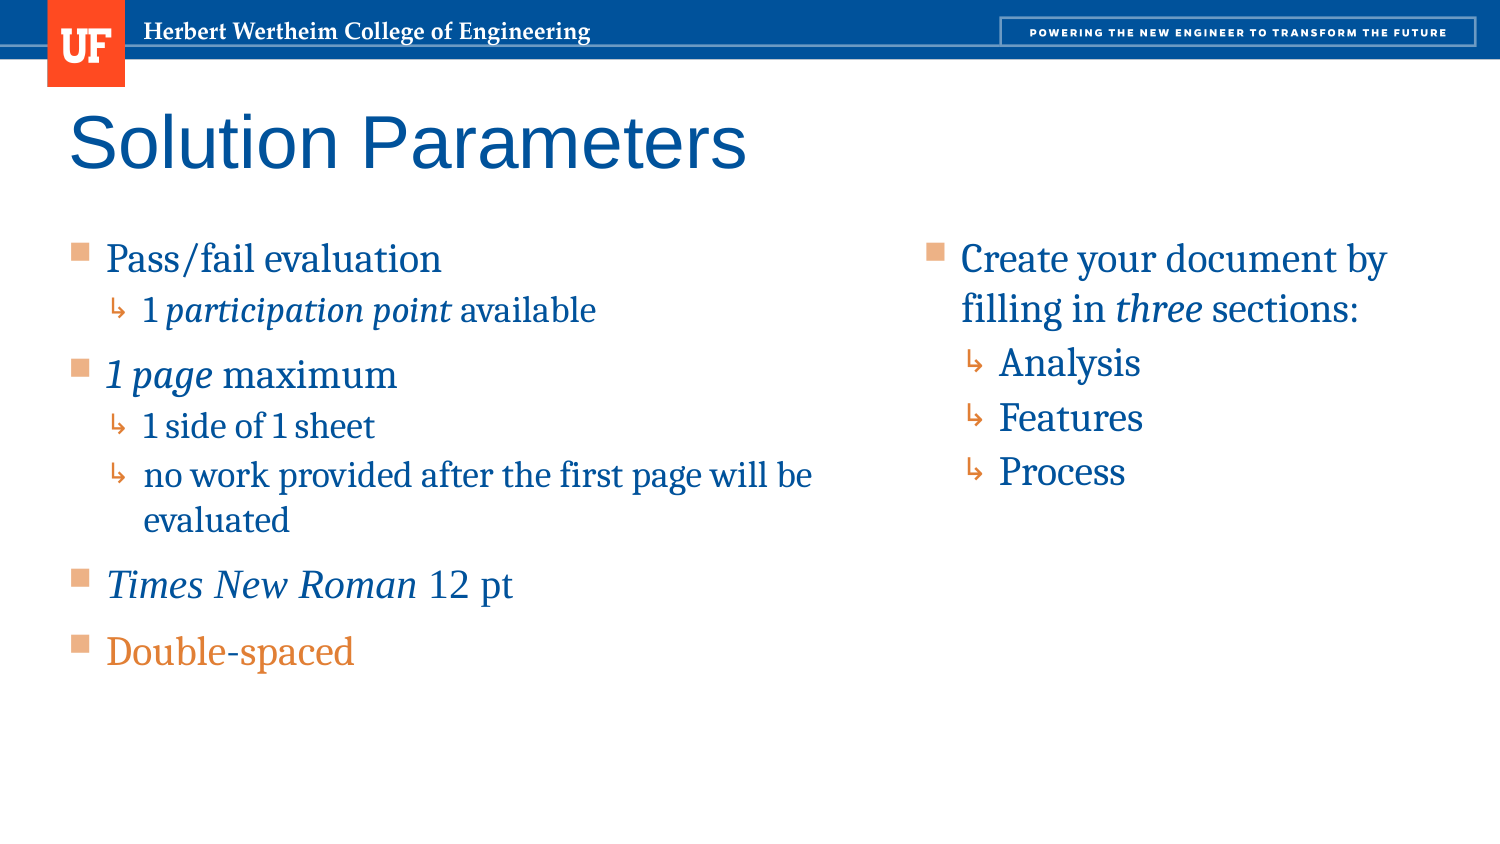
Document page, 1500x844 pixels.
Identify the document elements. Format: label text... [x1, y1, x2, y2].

title Solution Parameters [53, 86, 1414, 223]
list Pass/fail evaluation 1 participation point available 1 page maximum 1 side of 1 sheet no work provided after the first page will be evaluated Times New Roman 12 pt Double-spaced [53, 223, 908, 803]
picture [0, 0, 1500, 87]
text_box Create your document by filling in three sections: Analysis Features Process [908, 223, 1434, 803]
